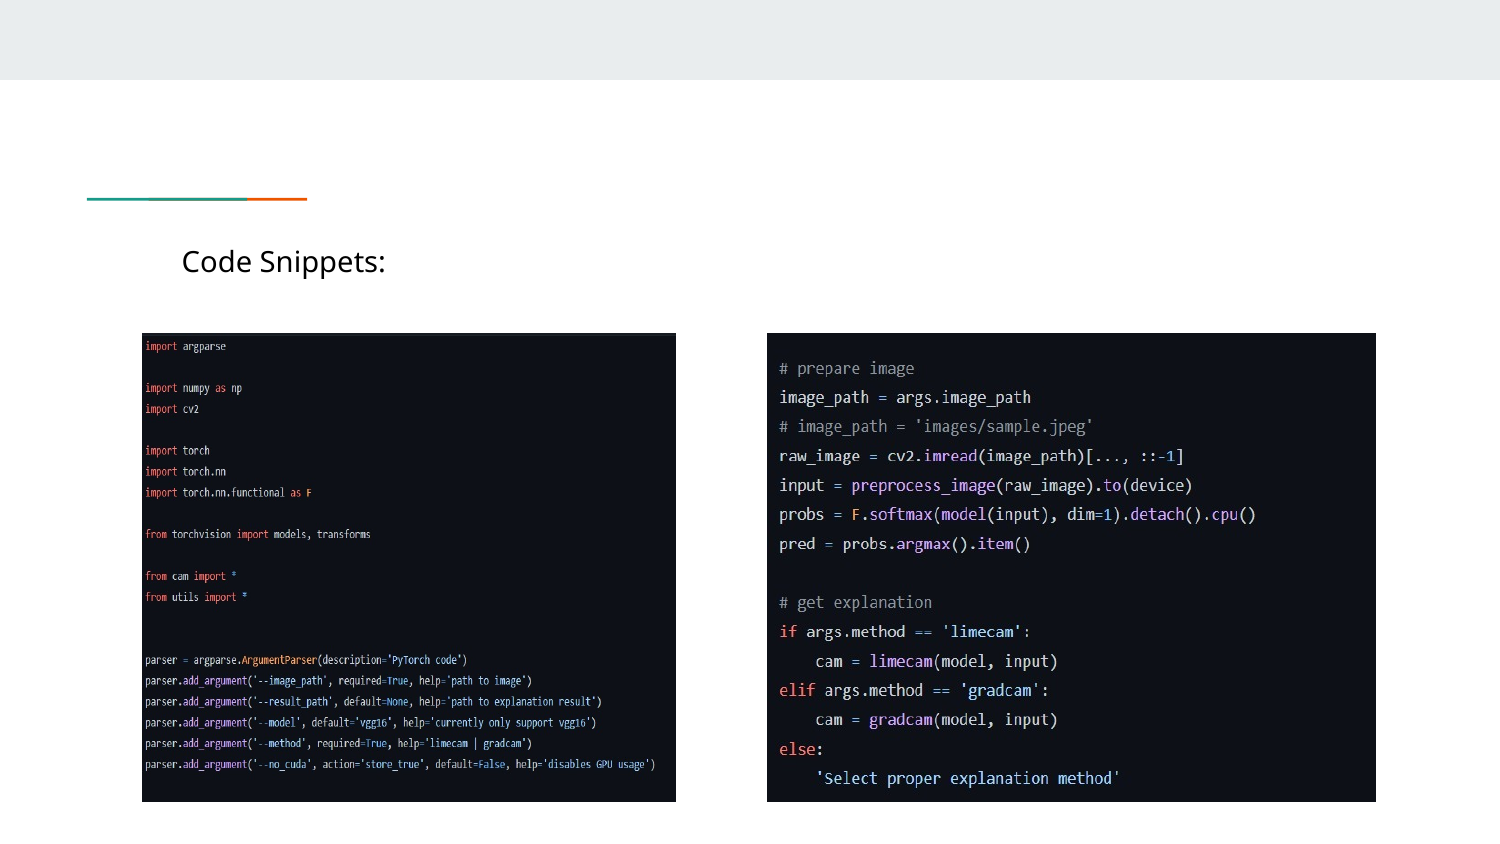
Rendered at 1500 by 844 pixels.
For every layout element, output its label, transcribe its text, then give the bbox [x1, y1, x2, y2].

text_box Code Snippets: [166, 228, 462, 294]
picture [142, 332, 677, 802]
picture [766, 332, 1376, 802]
